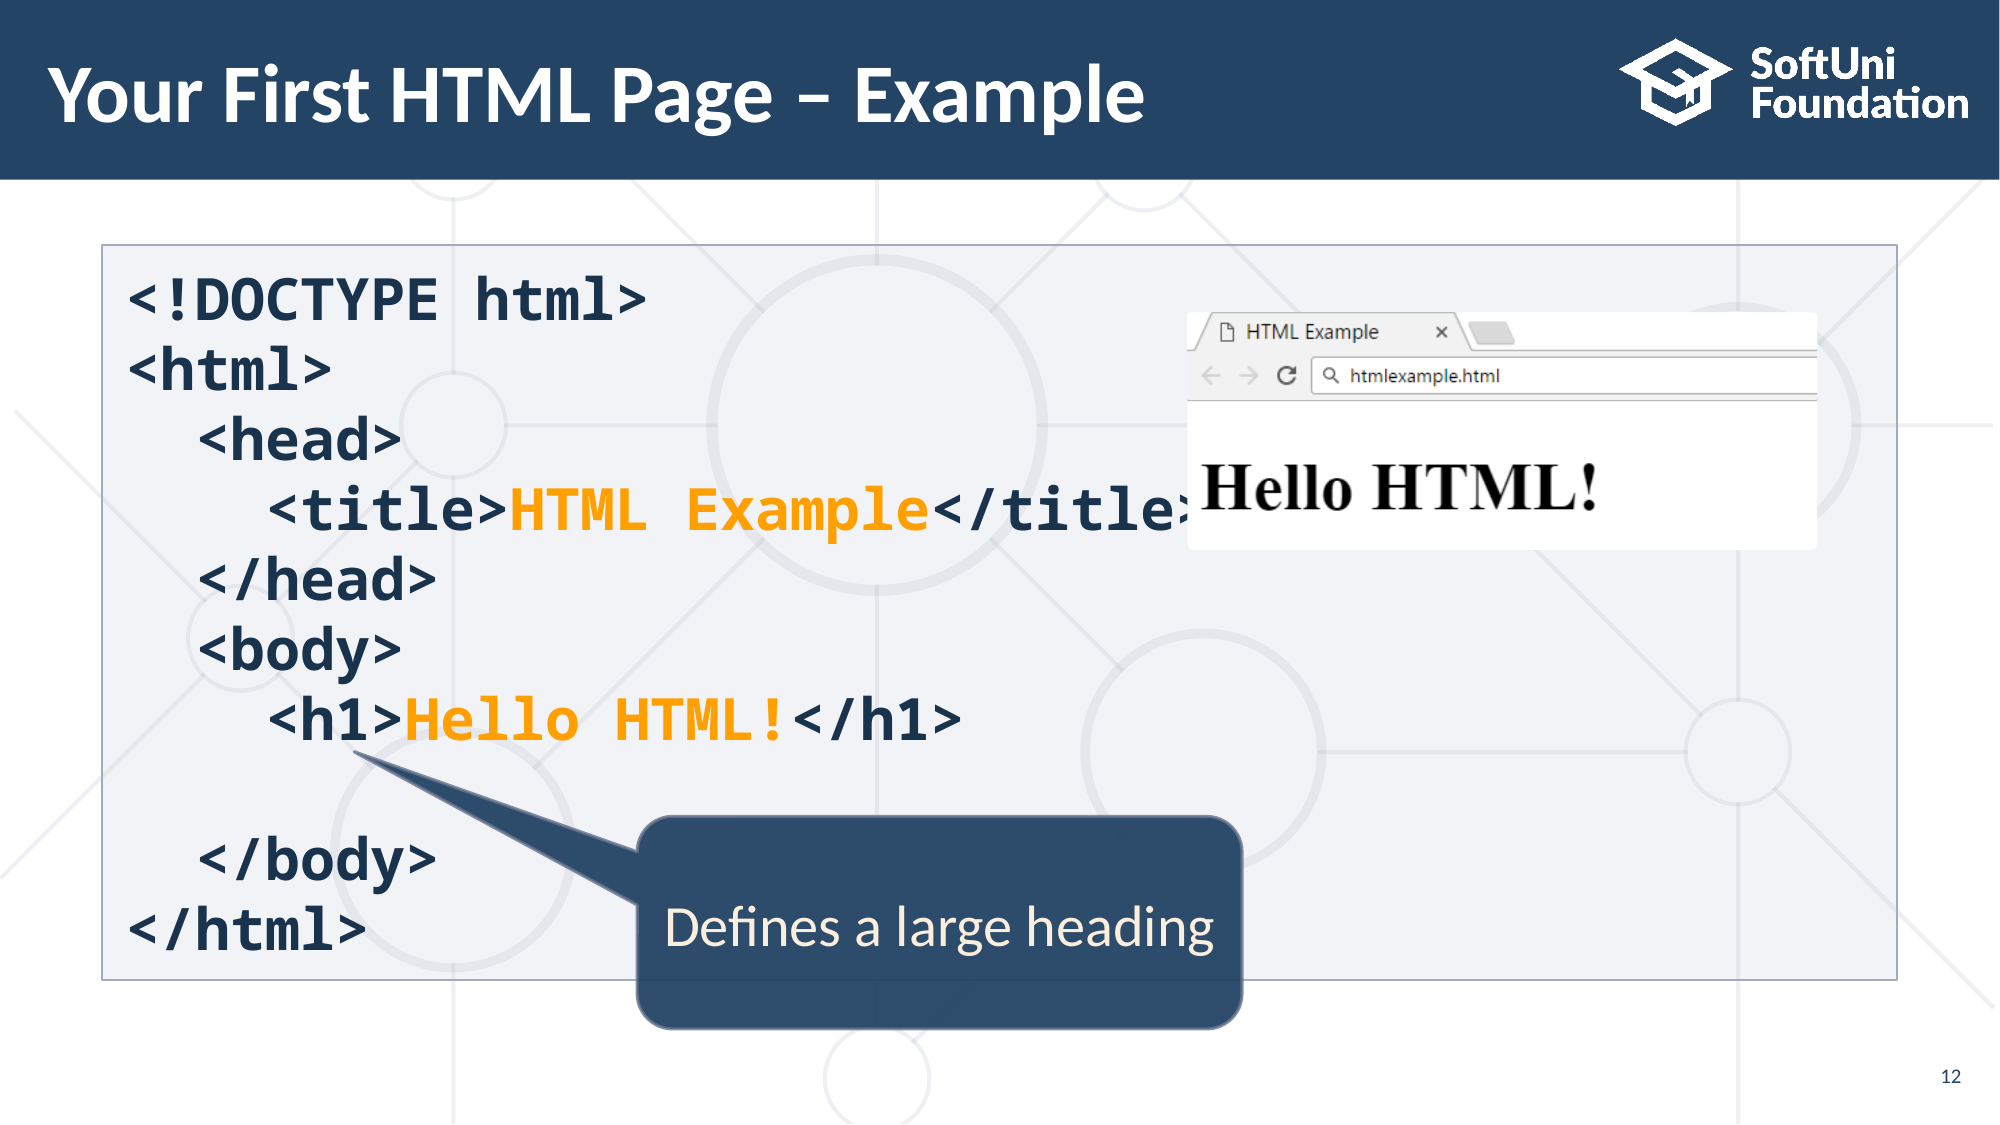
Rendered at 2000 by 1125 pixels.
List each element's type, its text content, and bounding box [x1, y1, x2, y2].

title Your First HTML Page – Example [31, 16, 1591, 162]
picture [1618, 38, 1968, 126]
text_box Defines a large heading [352, 749, 1245, 1032]
picture [1186, 312, 1818, 551]
text_box <!DOCTYPE html> <html> <head> <title>HTML Example</title> </head> <body> <h1>Hello HTML!</h1> </body> </html> [102, 244, 1898, 981]
slide_number 12 [1896, 1049, 1968, 1101]
